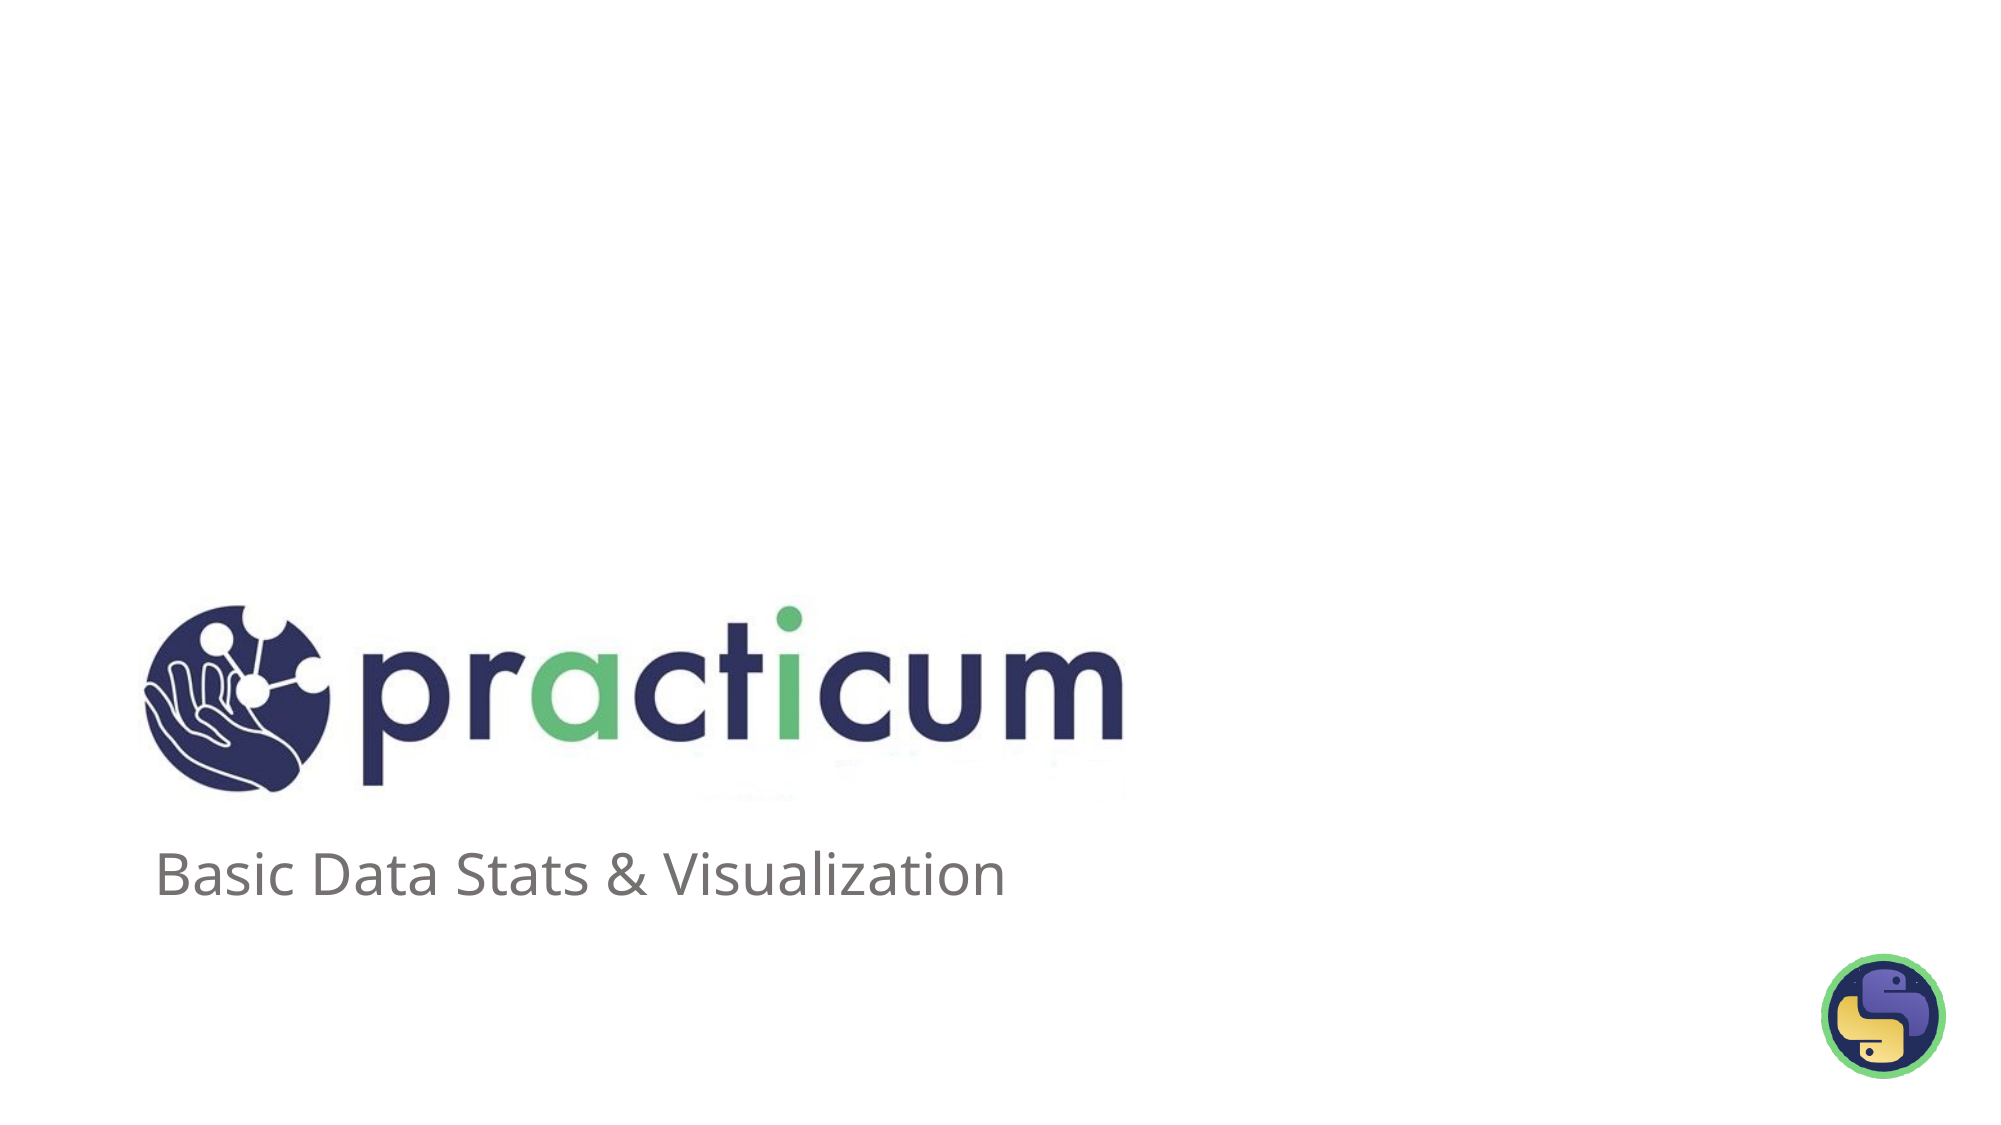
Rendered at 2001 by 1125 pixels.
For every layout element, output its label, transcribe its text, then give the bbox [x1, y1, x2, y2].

title Basic Data Stats & Visualization [139, 626, 1865, 916]
picture [1816, 947, 1953, 1084]
picture [138, 595, 1149, 805]
